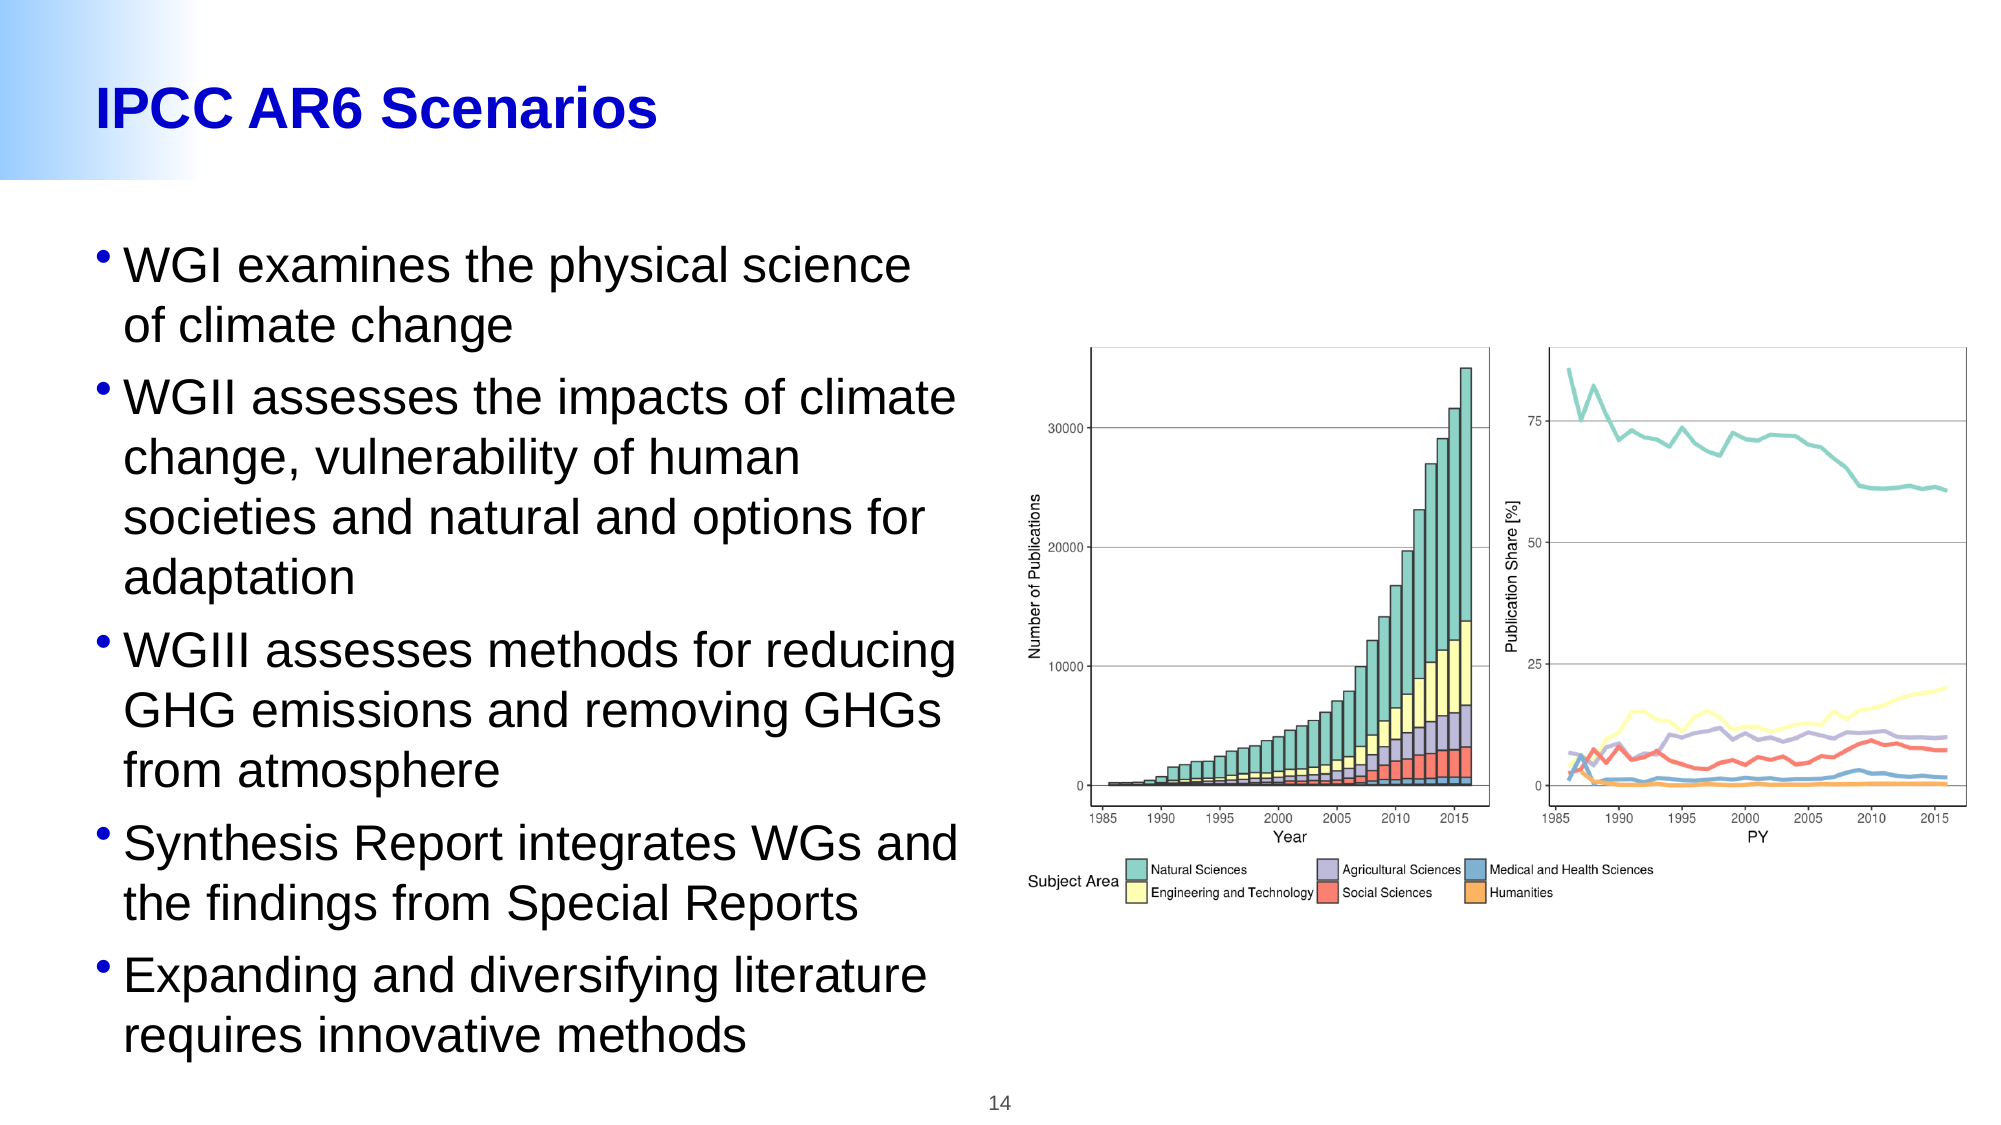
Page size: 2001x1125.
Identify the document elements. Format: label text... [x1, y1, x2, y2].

picture [1019, 202, 1974, 1057]
list WGI examines the physical science of climate change WGII assesses the impacts of climate change, vulnerability of human societies and natural and options for adaptation WGIII assesses methods for reducing GHG emissions and removing GHGs from atmosphere Synthesis Report integrates WGs and the findings from Special Reports Expanding and diversifying literature requires innovative methods [79, 224, 981, 1035]
title IPCC AR6 Scenarios [79, 29, 1921, 181]
